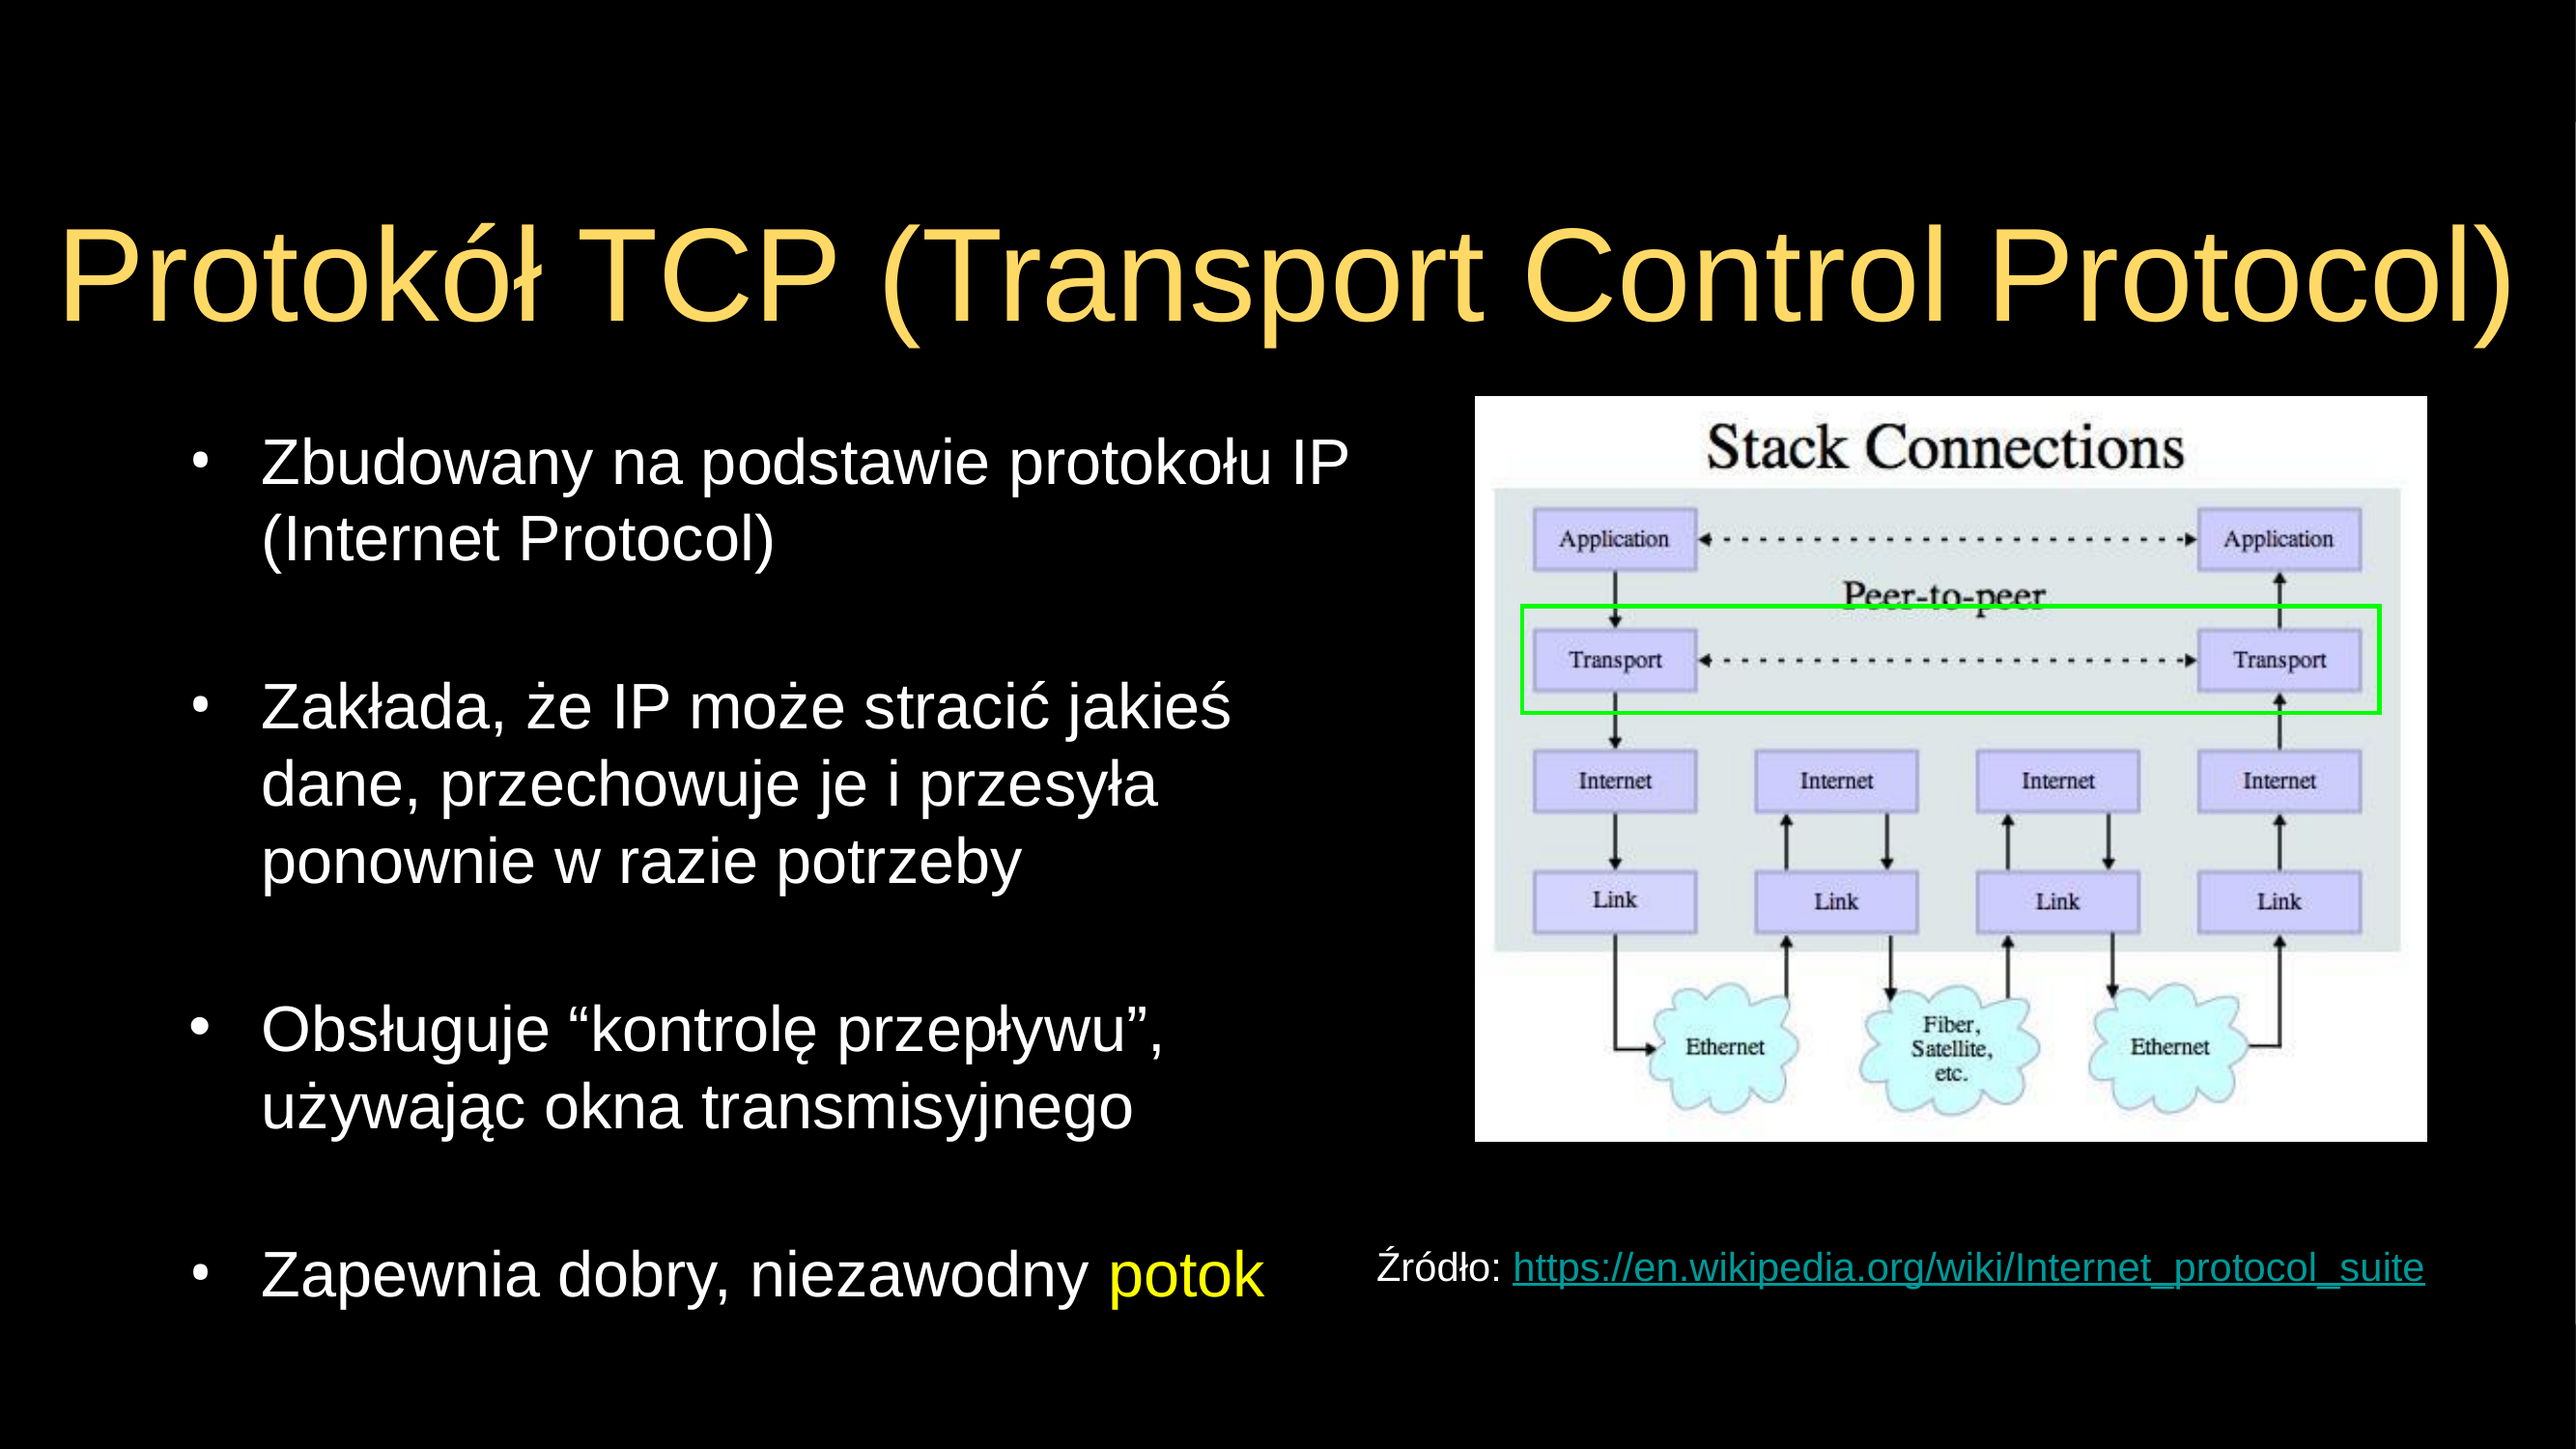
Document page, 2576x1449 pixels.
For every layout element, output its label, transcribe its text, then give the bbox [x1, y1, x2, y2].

picture [1474, 396, 2427, 1142]
text_box Źródło: https://en.wikipedia.org/wiki/Internet_protocol_suite [1376, 1198, 2528, 1331]
list Zbudowany na podstawie protokołu IP (Internet Protocol) Zakłada, że IP może stracić jakieś dane, przechowuje je i przesyła ponownie w razie potrzeby Obsługuje “kontrolę przepływu”, używając okna transmisyjnego Zapewnia dobry, niezawodny potok [183, 412, 1401, 1317]
title Protokół TCP (Transport Control Protocol) [0, 133, 2576, 403]
